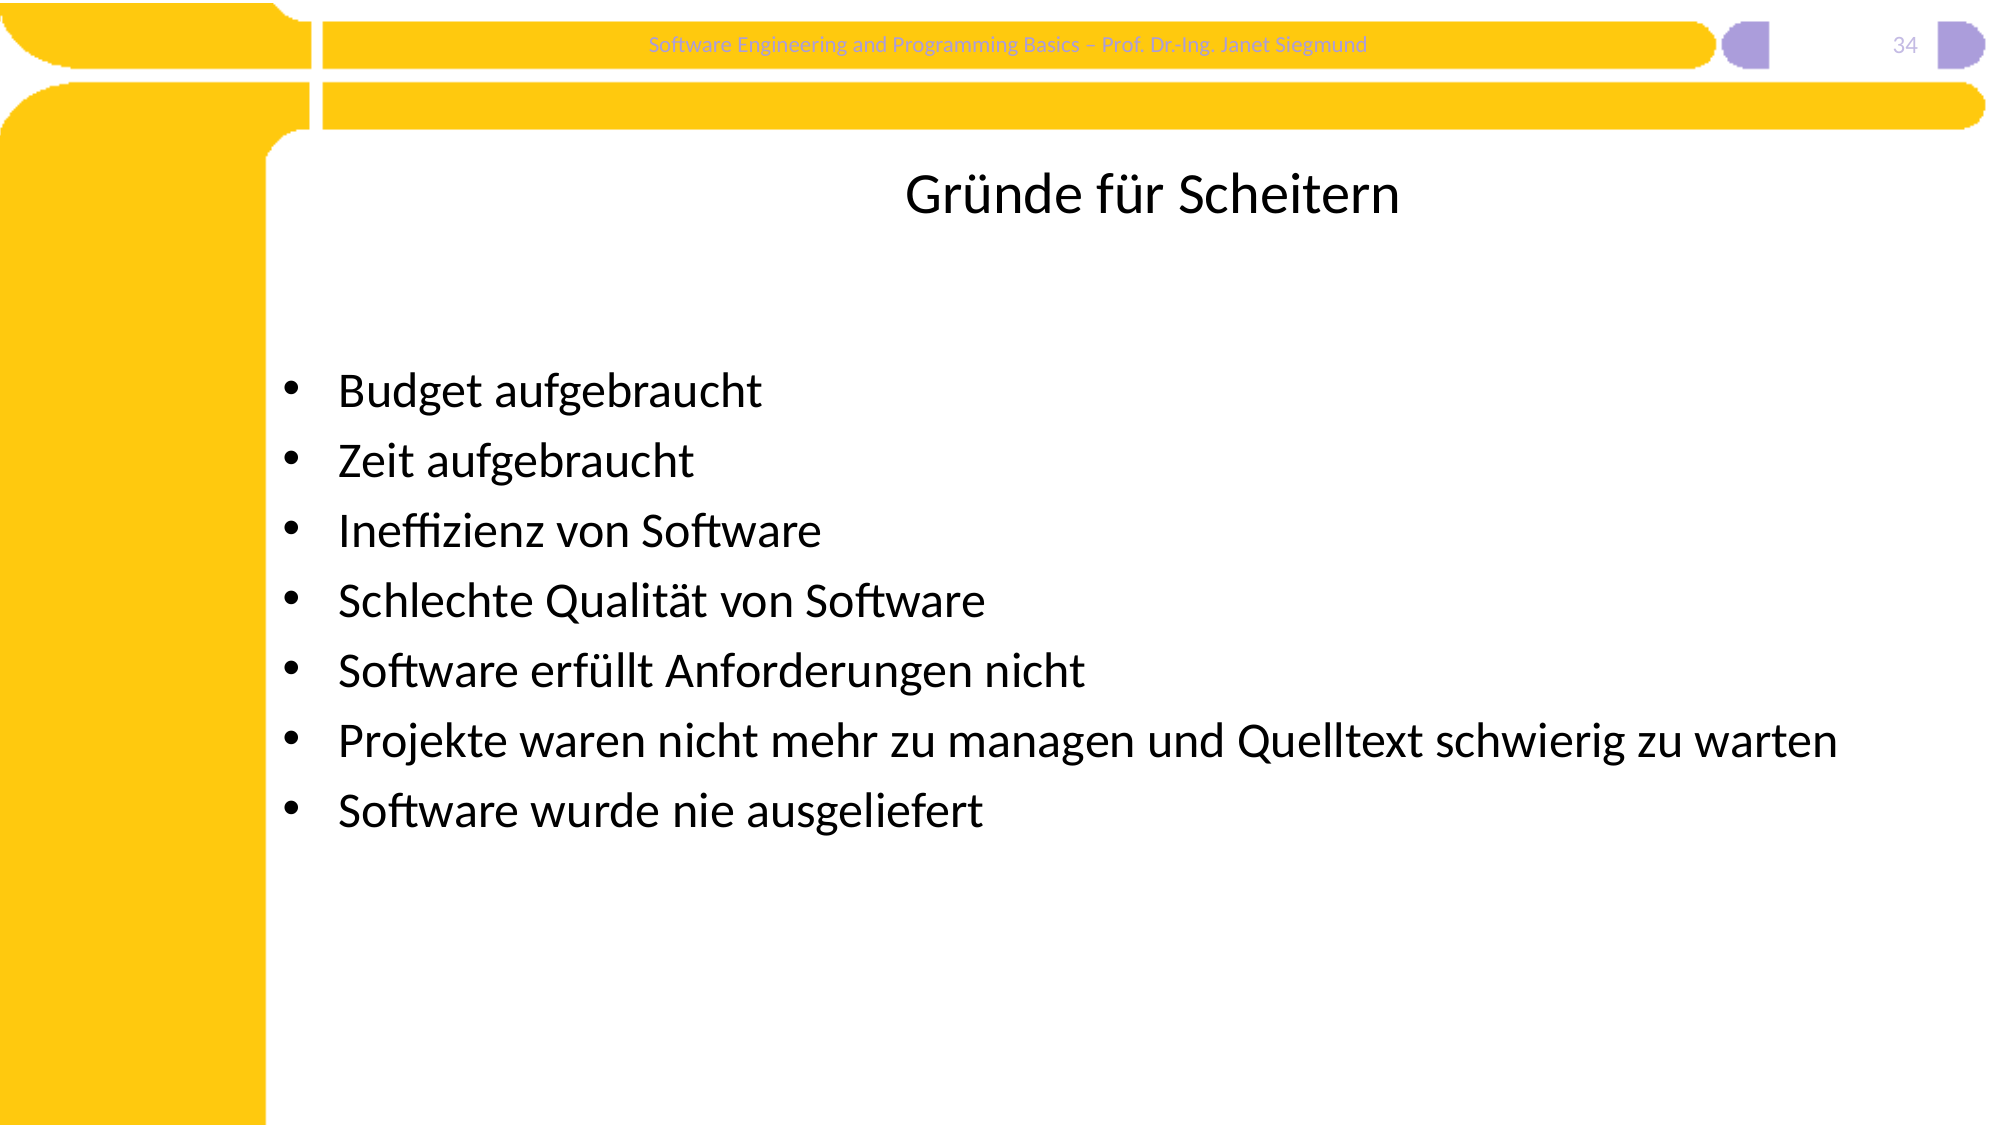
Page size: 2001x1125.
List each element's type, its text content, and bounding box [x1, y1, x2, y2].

slide_number 34 [1767, 20, 1934, 67]
title Gründe für Scheitern [350, 137, 1957, 243]
picture [0, 3, 1999, 1125]
list Budget aufgebraucht Zeit aufgebraucht Ineffizienz von Software Schlechte Qualität von Software Software erfüllt Anforderungen nicht Projekte waren nicht mehr zu managen und Quelltext schwierig zu warten Software wurde nie ausgeliefert [267, 349, 1993, 1104]
